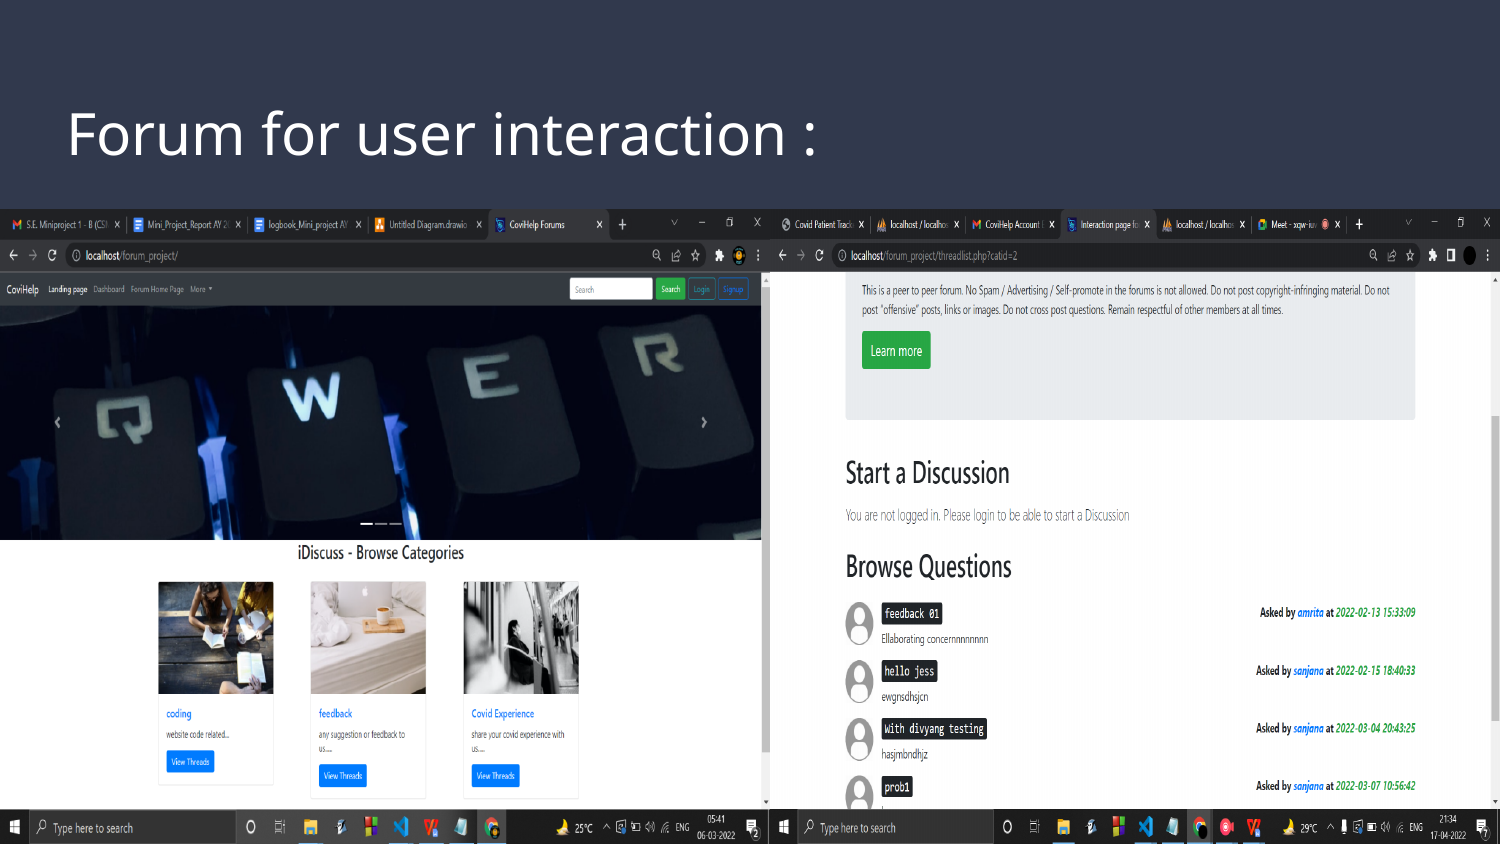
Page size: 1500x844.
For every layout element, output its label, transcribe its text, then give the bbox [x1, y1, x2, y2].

title Forum for user interaction : [51, 82, 1449, 185]
picture [0, 208, 1500, 844]
